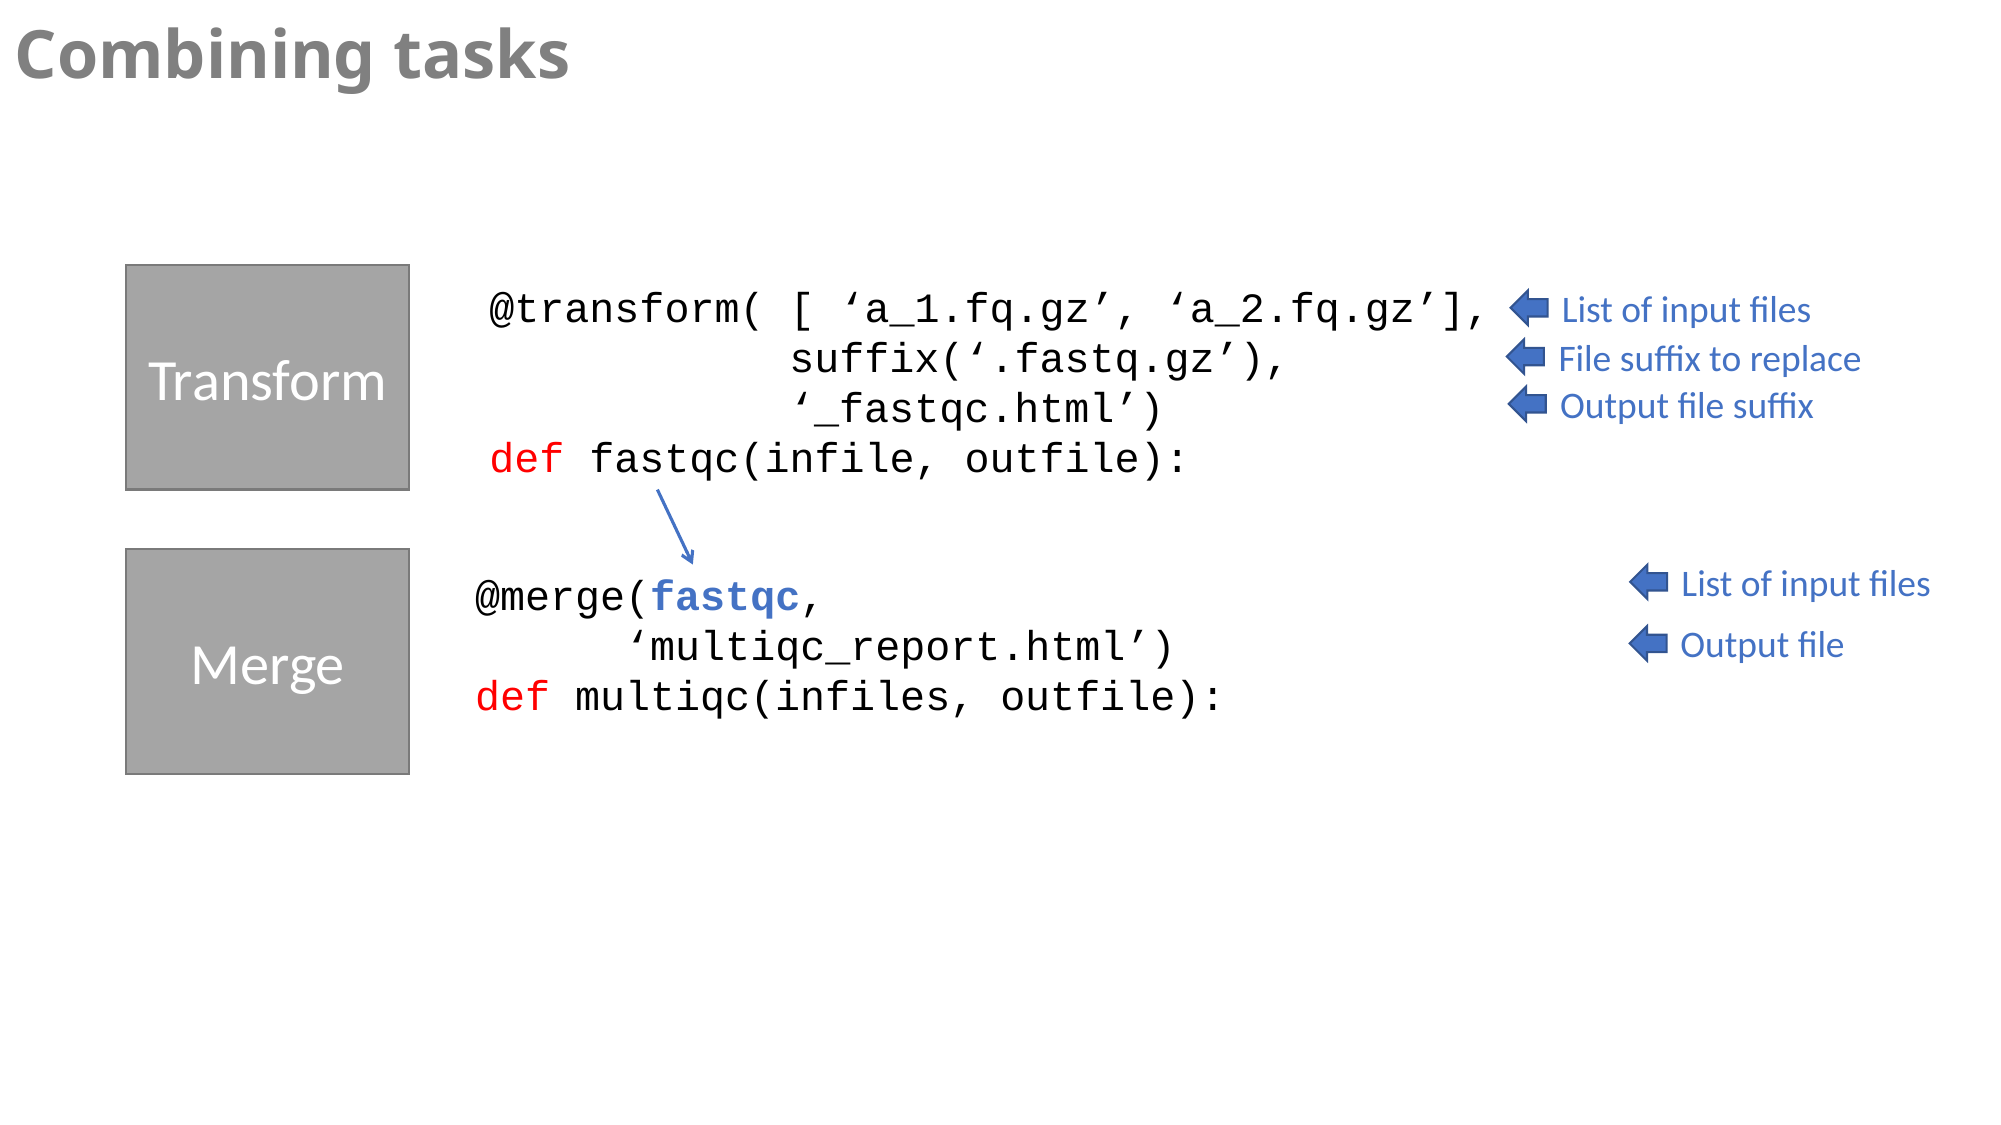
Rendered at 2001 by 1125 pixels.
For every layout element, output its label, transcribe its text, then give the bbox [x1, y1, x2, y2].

text_box [1628, 623, 1668, 664]
text_box [1628, 562, 1669, 602]
text_box [1505, 336, 1545, 377]
text_box File suffix to replace [1543, 326, 1877, 386]
text_box Output file suffix [1545, 373, 1830, 434]
text_box List of input files [1666, 551, 1947, 612]
text_box Merge [125, 548, 410, 775]
text_box List of input files [1547, 277, 1827, 326]
text_box [1509, 287, 1549, 328]
text_box @merge(fastqc, ‘multiqc_report.html’) def multiqc(infiles, outfile): [460, 561, 1241, 776]
text_box Combining tasks [0, 14, 1975, 221]
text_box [657, 489, 693, 565]
text_box Output file [1665, 613, 1860, 673]
text_box [1507, 384, 1547, 424]
text_box @transform( [ ‘a_1.fq.gz’, ‘a_2.fq.gz’], suffix(‘.fastq.gz’), ‘_fastqc.html’) def fastqc(infile, outfile): [474, 273, 1530, 489]
text_box Transform [125, 264, 410, 491]
